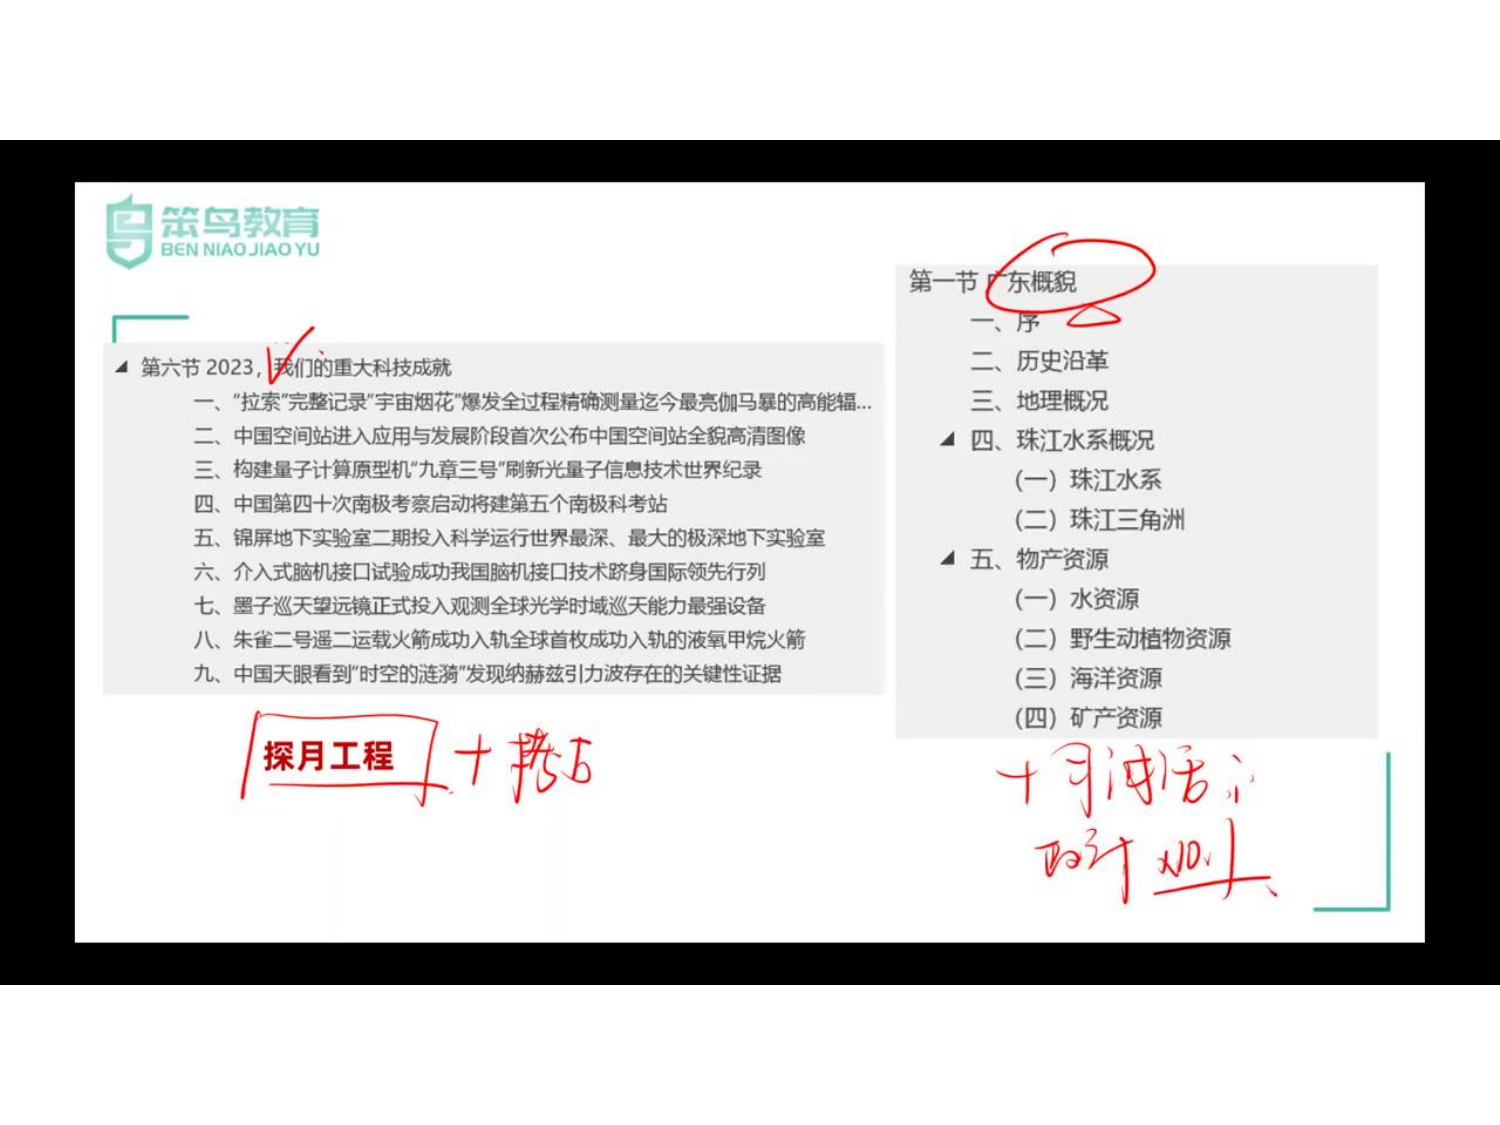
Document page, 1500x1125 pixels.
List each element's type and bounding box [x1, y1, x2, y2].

picture [0, 140, 1500, 985]
